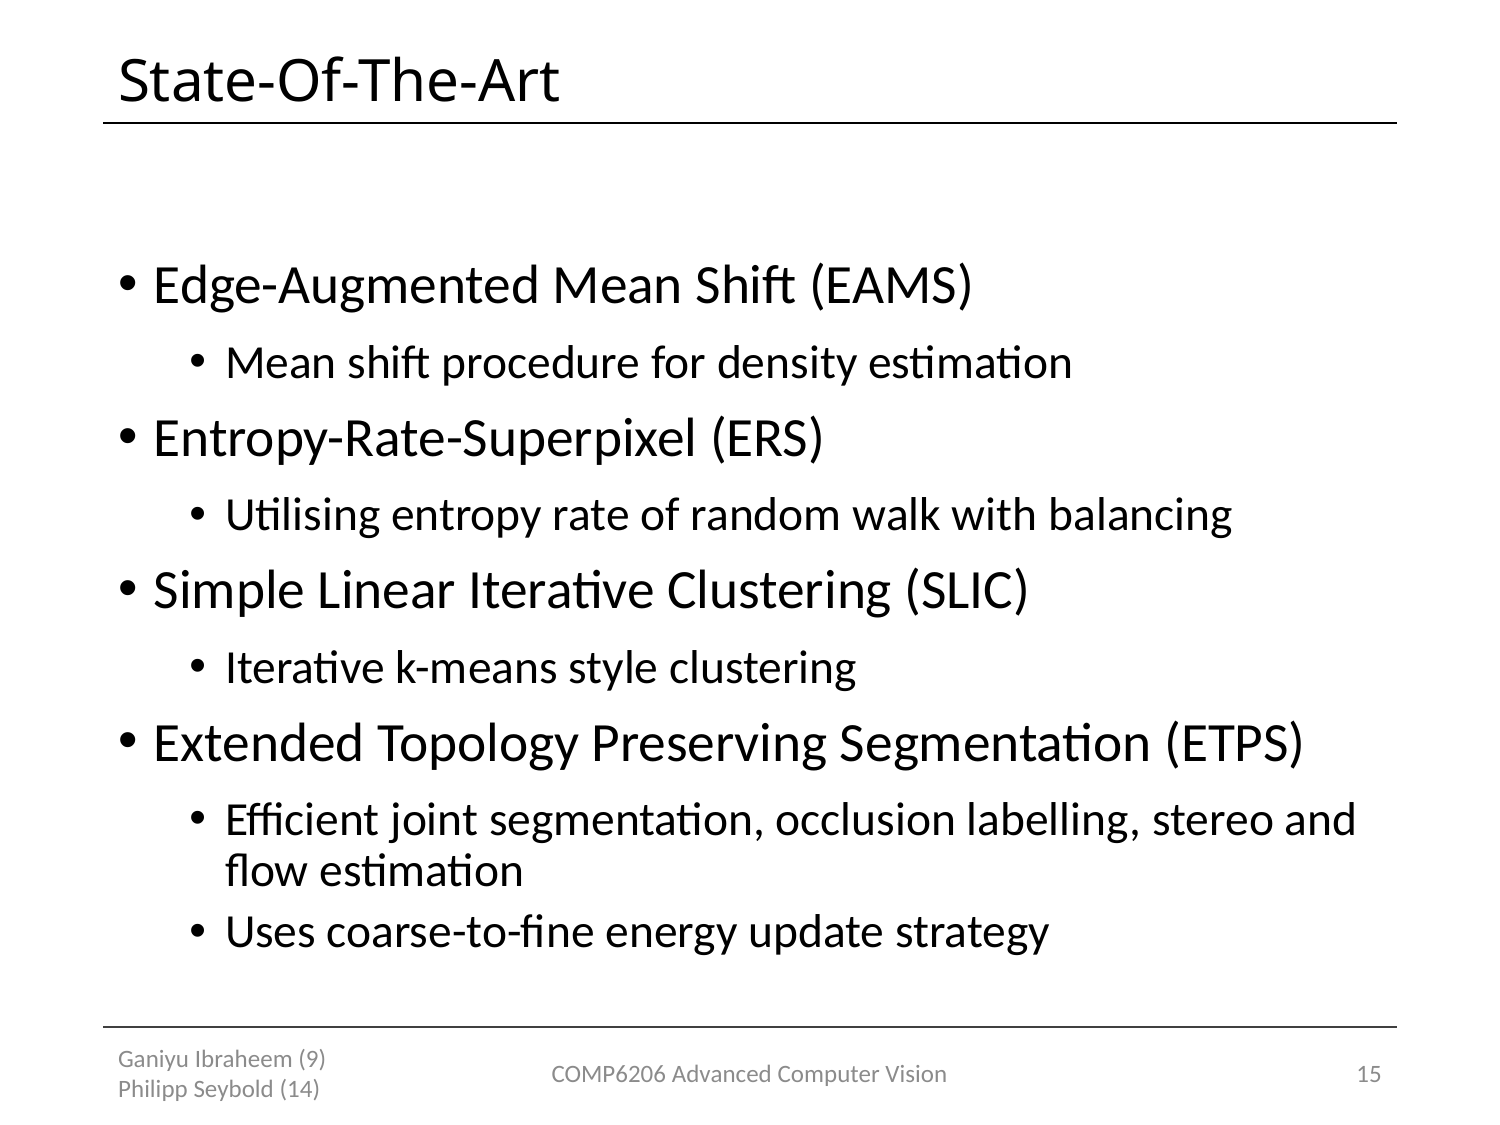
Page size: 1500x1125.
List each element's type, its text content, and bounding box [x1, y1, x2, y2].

slide_number Ganiyu Ibraheem (9) Philipp Seybold (14) [103, 1042, 358, 1103]
footer COMP6206 Advanced Computer Vision [496, 1042, 1004, 1103]
title State-Of-The-Art [103, 41, 1397, 124]
list Edge-Augmented Mean Shift (EAMS) Mean shift procedure for density estimation Entropy-Rate-Superpixel (ERS) Utilising entropy rate of random walk with balancing Simple Linear Iterative Clustering (SLIC) Iterative k-means style clustering Extended Topology Preserving Segmentation (ETPS) Efficient joint segmentation, occlusion labelling, stereo and flow estimation Uses coarse-to-fine energy update strategy [103, 248, 1397, 972]
slide_number 15 [1059, 1042, 1397, 1103]
